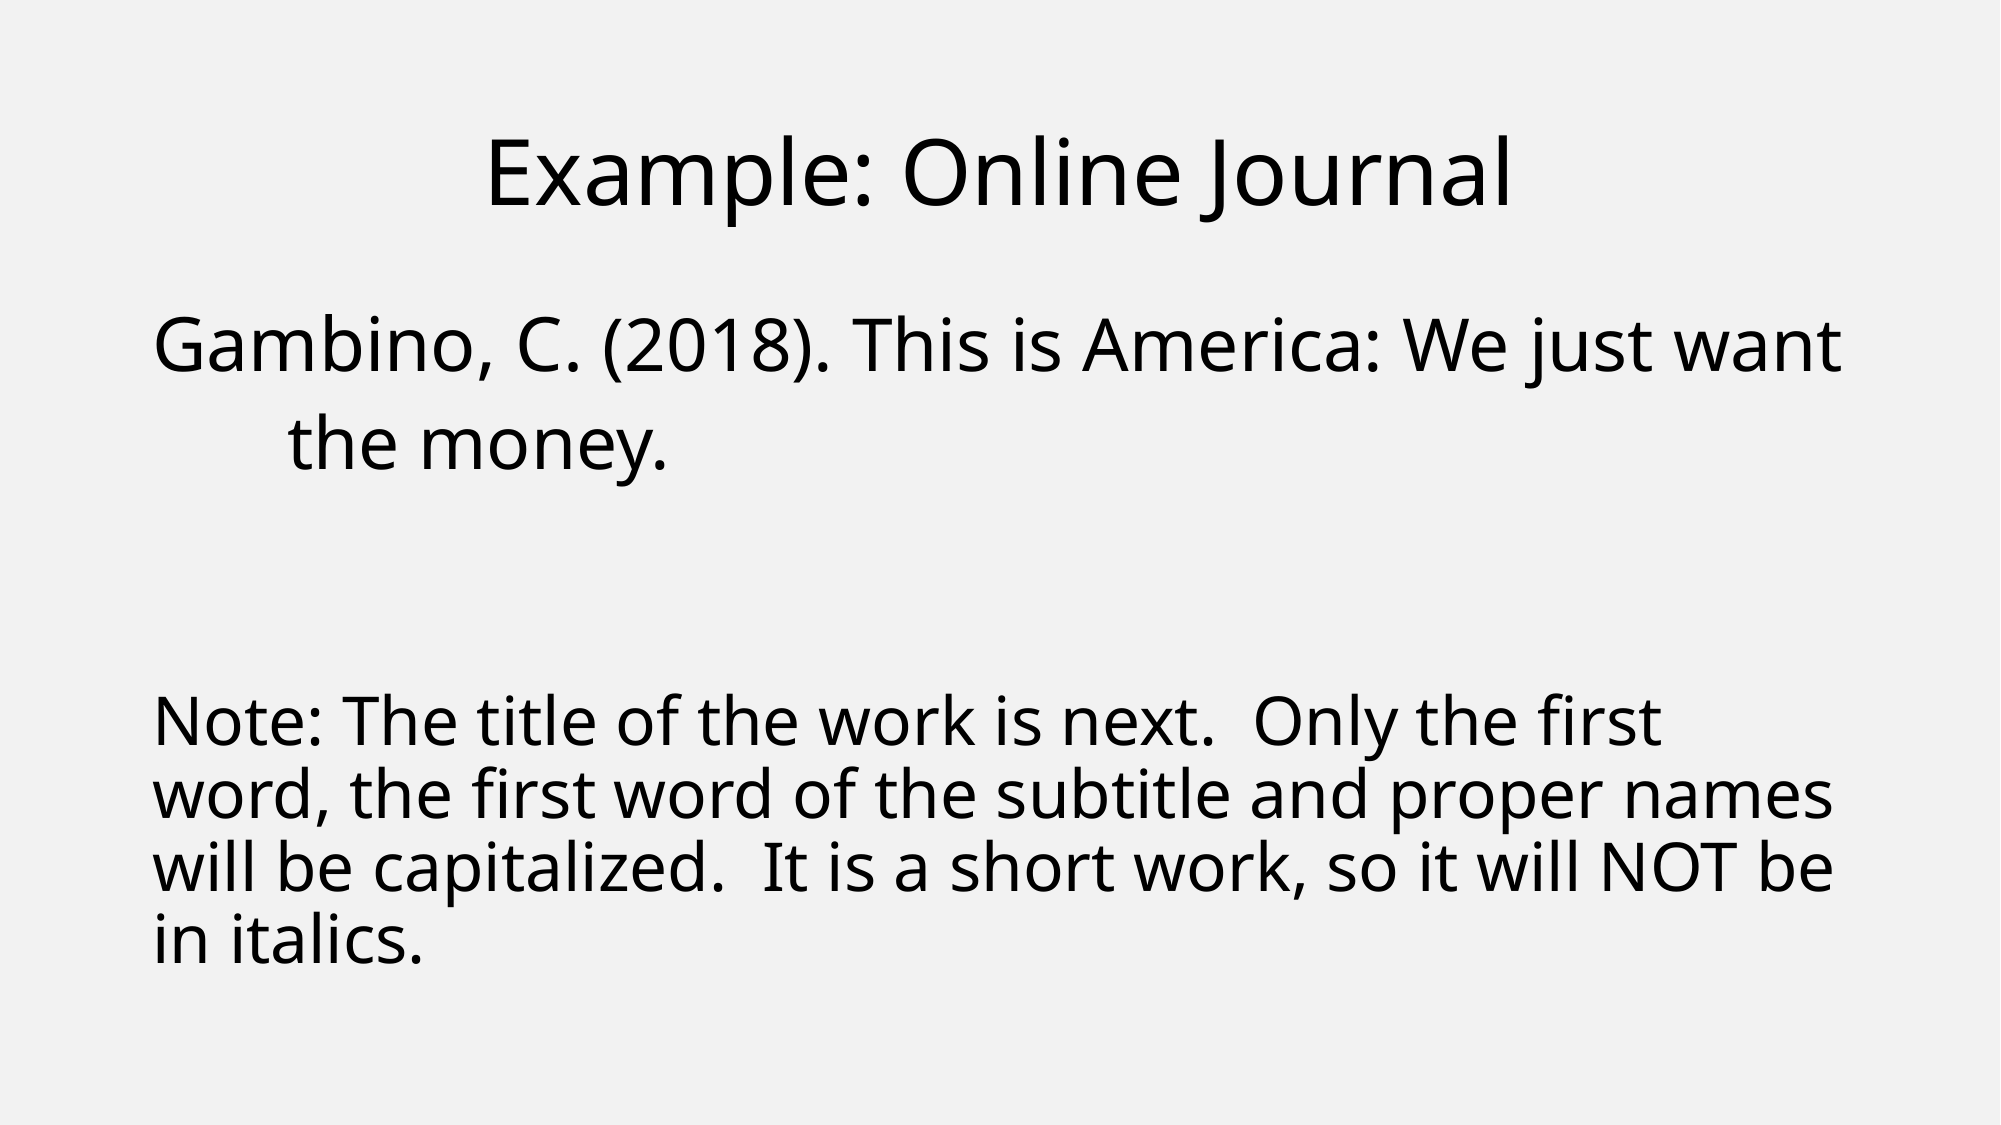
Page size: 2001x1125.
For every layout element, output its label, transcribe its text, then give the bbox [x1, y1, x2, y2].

title Example: Online Journal [137, 67, 1863, 285]
list Gambino, C. (2018). This is America: We just want the money. Note: The title of the work is next. Only the first word, the first word of the subtitle and proper names will be capitalized. It is a short work, so it will NOT be in italics. [137, 299, 1863, 1014]
